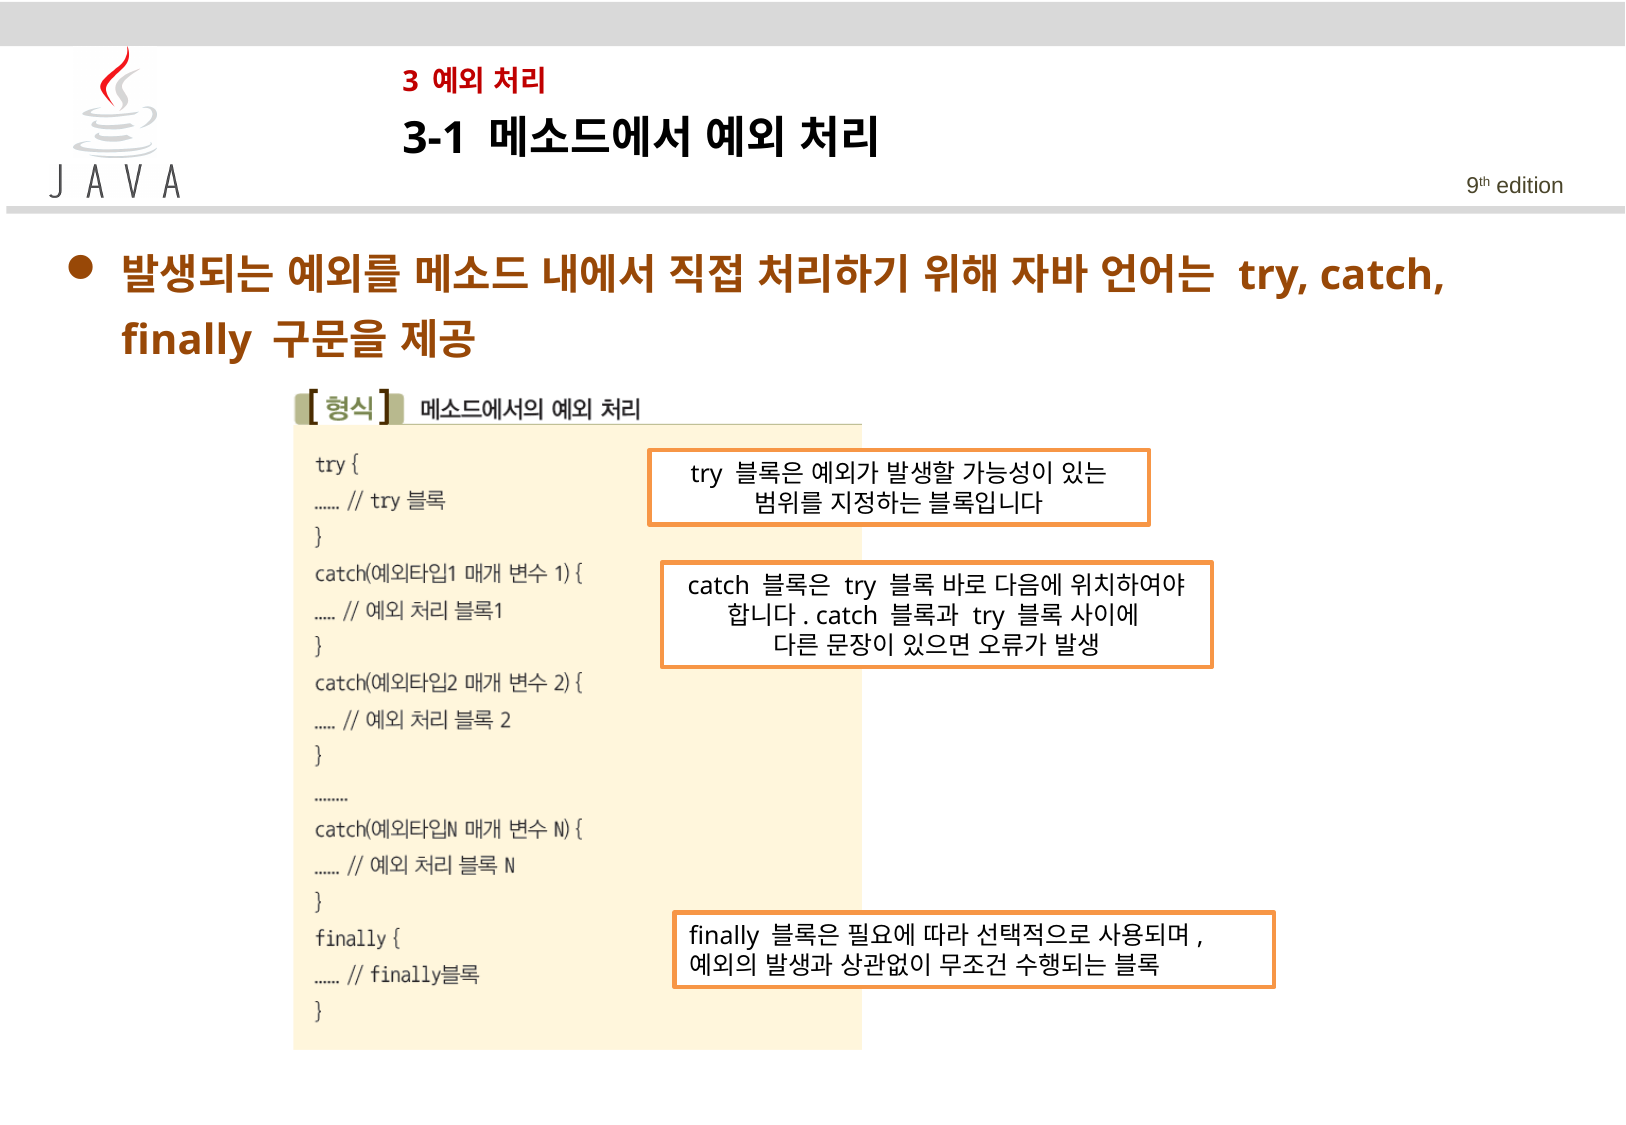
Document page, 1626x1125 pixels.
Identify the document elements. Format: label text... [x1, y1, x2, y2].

picture [49, 164, 180, 198]
list 3-1 메소드에서 예외 처리 [387, 101, 1545, 171]
text_box try 블록은 예외가 발생할 가능성이 있는 범위를 지정하는 블록입니다 [867, 448, 1151, 527]
picture [73, 46, 157, 158]
text_box finally 블록은 필요에 따라 선택적으로 사용되며, 예외의 발생과 상관없이 무조건 수행되는 블록 [867, 910, 1276, 989]
text_box catch 블록은 try 블록 바로 다음에 위치하여야 합니다. catch 블록과 try 블록 사이에 다른 문장이 있으면 오류가 발생 [867, 560, 1214, 669]
list 발생되는 예외를 메소드 내에서 직접 처리하기 위해 자바 언어는 try, catch, finally 구문을 제공 [48, 223, 1564, 1064]
title 3 예외 처리 [387, 54, 1393, 105]
picture [286, 374, 862, 1051]
